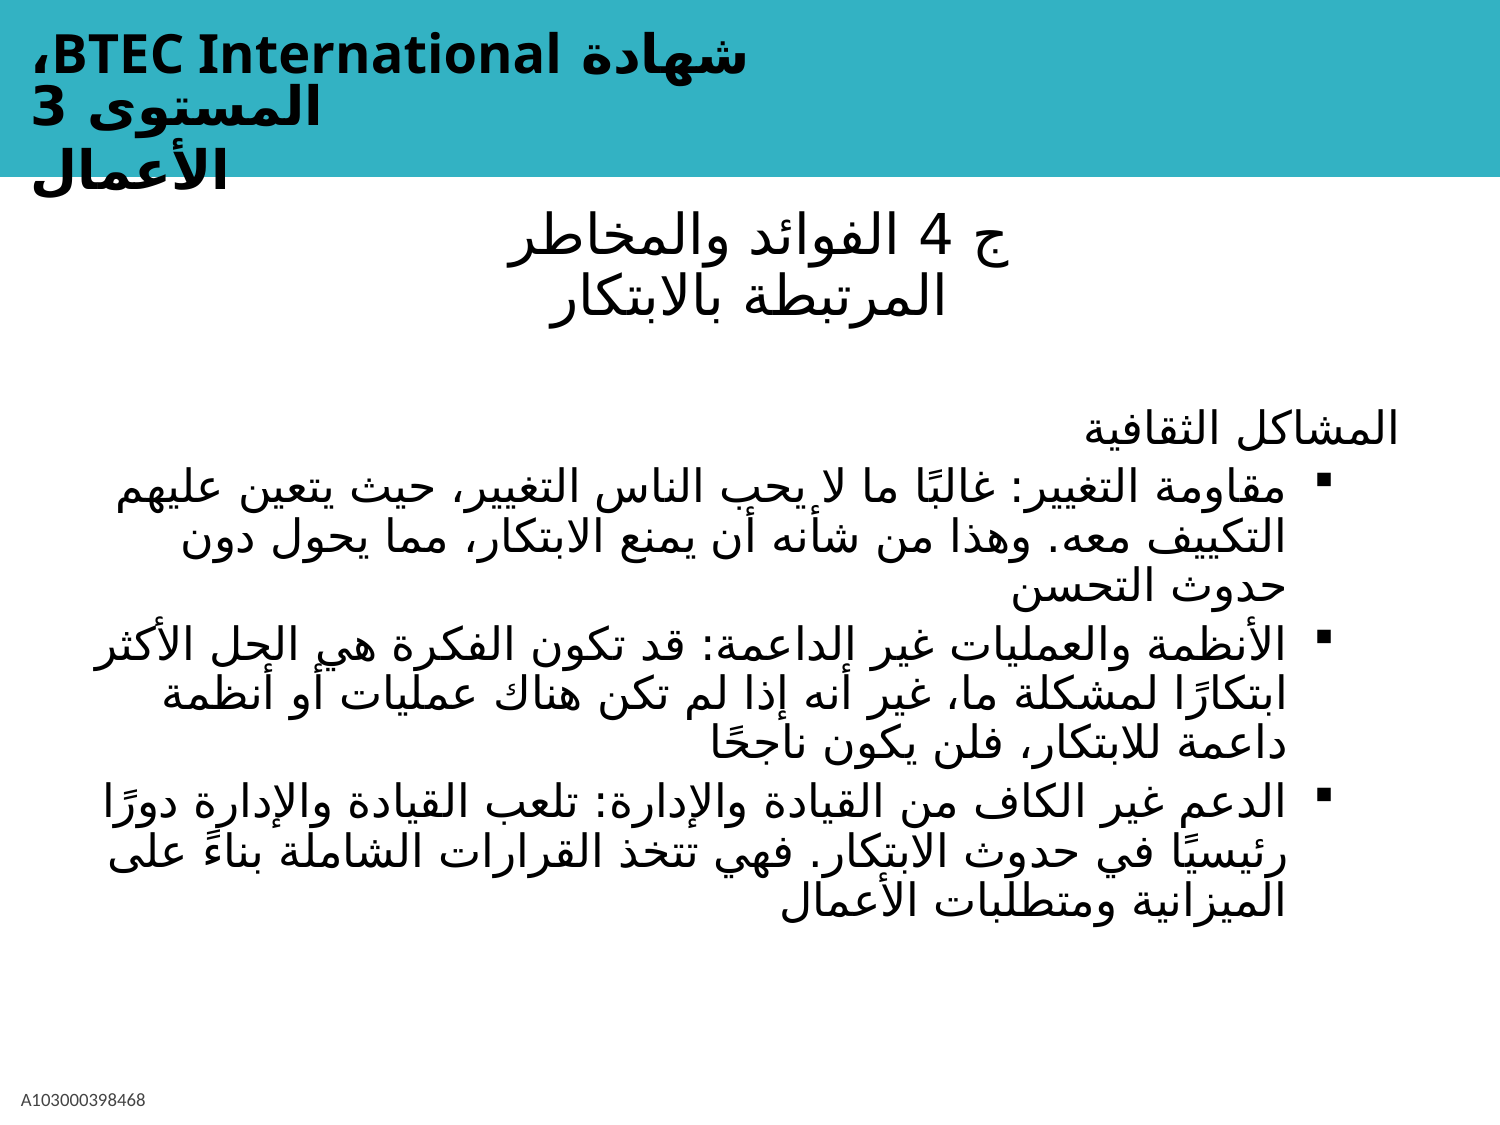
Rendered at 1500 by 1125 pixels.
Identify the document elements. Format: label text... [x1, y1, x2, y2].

title ج 4 الفوائد والمخاطر المرتبطة بالابتكار [75, 196, 1425, 338]
picture [0, 0, 1500, 177]
list المشاكل الثقافية مقاومة التغيير: غالبًا ما لا يحب الناس التغيير، حيث يتعين عليهم التكييف معه. وهذا من شأنه أن يمنع الابتكار، مما يحول دون حدوث التحسن الأنظمة والعمليات غير الداعمة: قد تكون الفكرة هي الحل الأكثر ابتكارًا لمشكلة ما، غير أنه إذا لم تكن هناك عمليات أو أنظمة داعمة للابتكار، فلن يكون ناجحًا الدعم غير الكاف من القيادة والإدارة: تلعب القيادة والإدارة دورًا رئيسيًا في حدوث الابتكار. فهي تتخذ القرارات الشاملة بناءً على الميزانية ومتطلبات الأعمال [78, 397, 1425, 1034]
text_box A103000398468 [5, 1083, 183, 1119]
